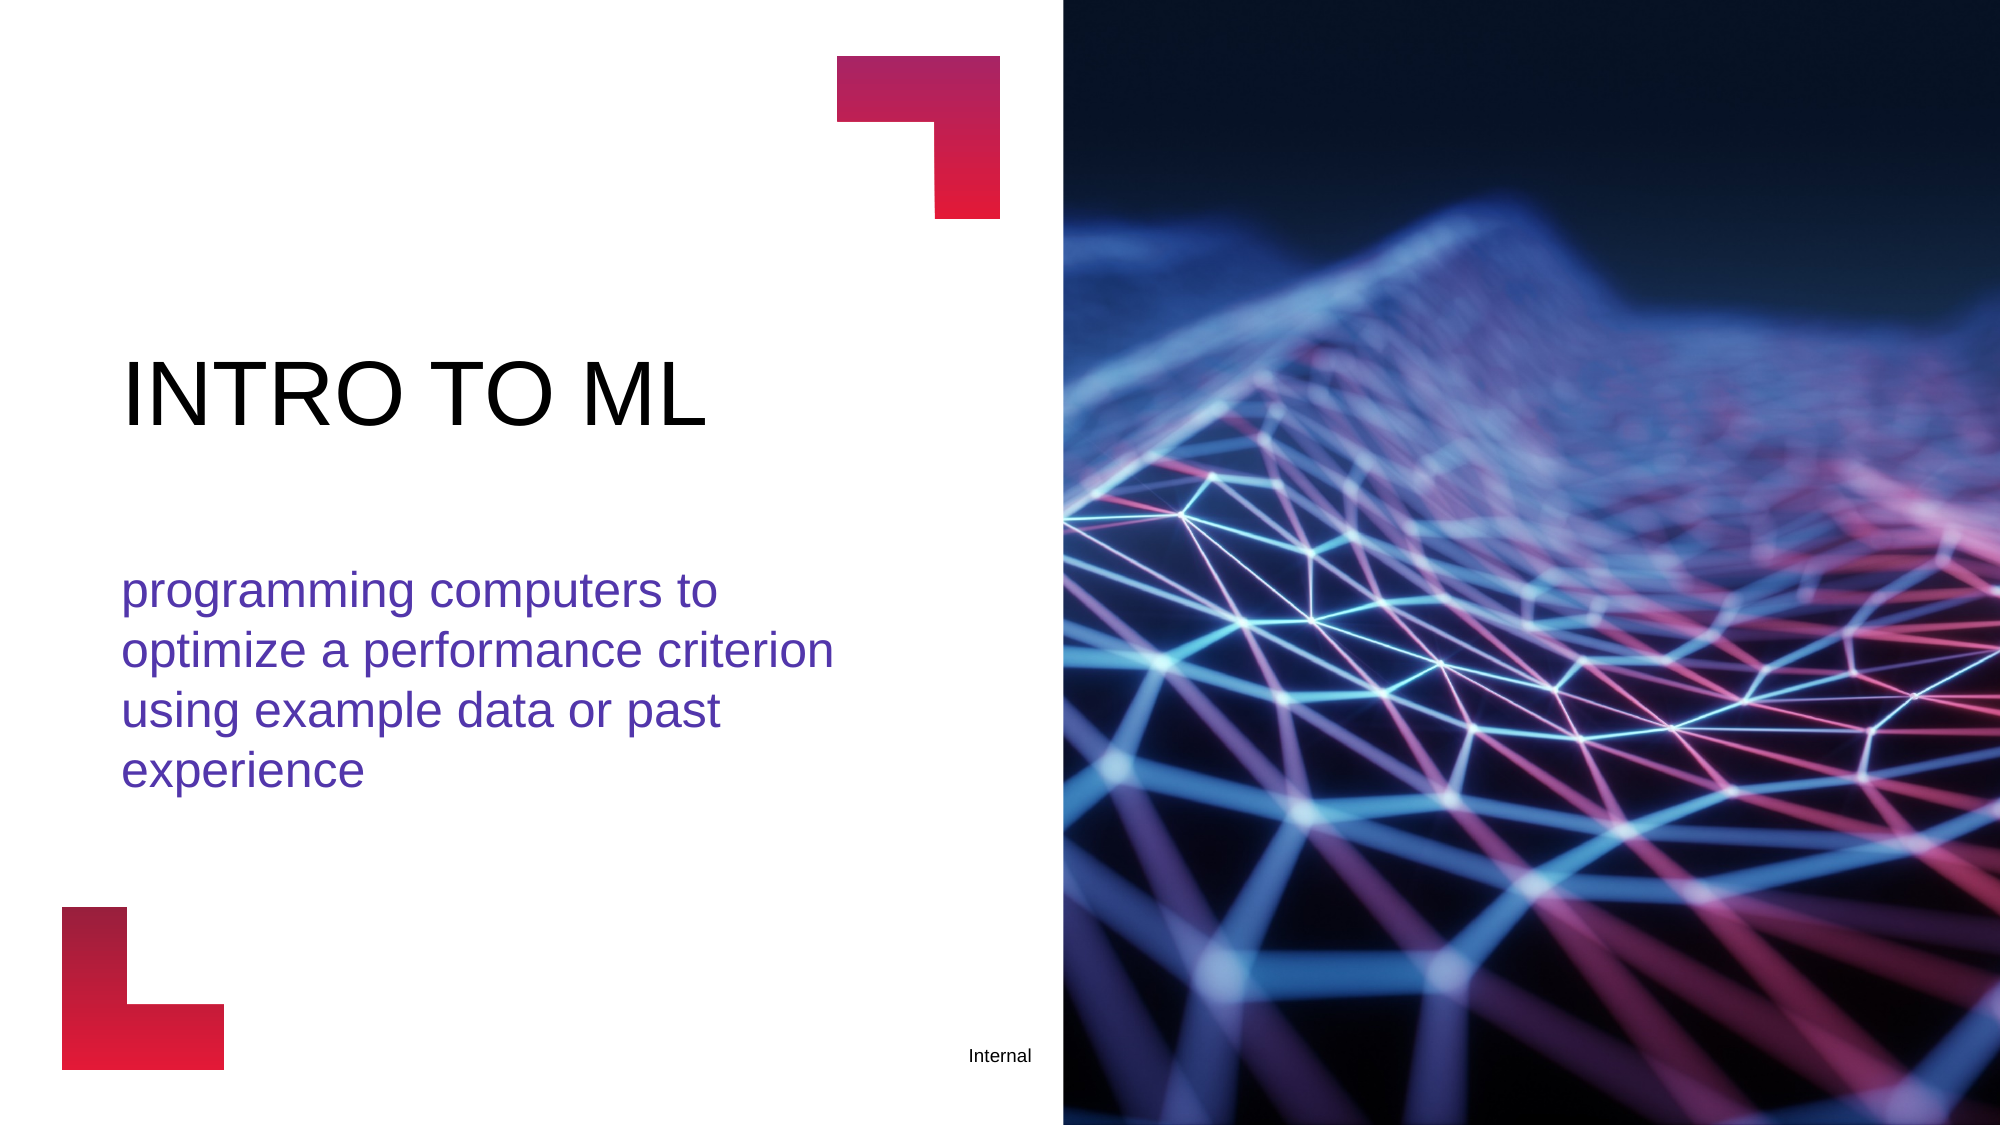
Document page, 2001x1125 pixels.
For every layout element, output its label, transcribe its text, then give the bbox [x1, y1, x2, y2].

text_box programming computers to optimize a performance criterion using example data or past experience [120, 511, 892, 844]
text_box [837, 56, 1000, 219]
text_box [61, 907, 225, 1070]
text_box INTRO TO ML [120, 137, 838, 444]
text_box [61, 907, 365, 1091]
picture [1063, 0, 2000, 1125]
